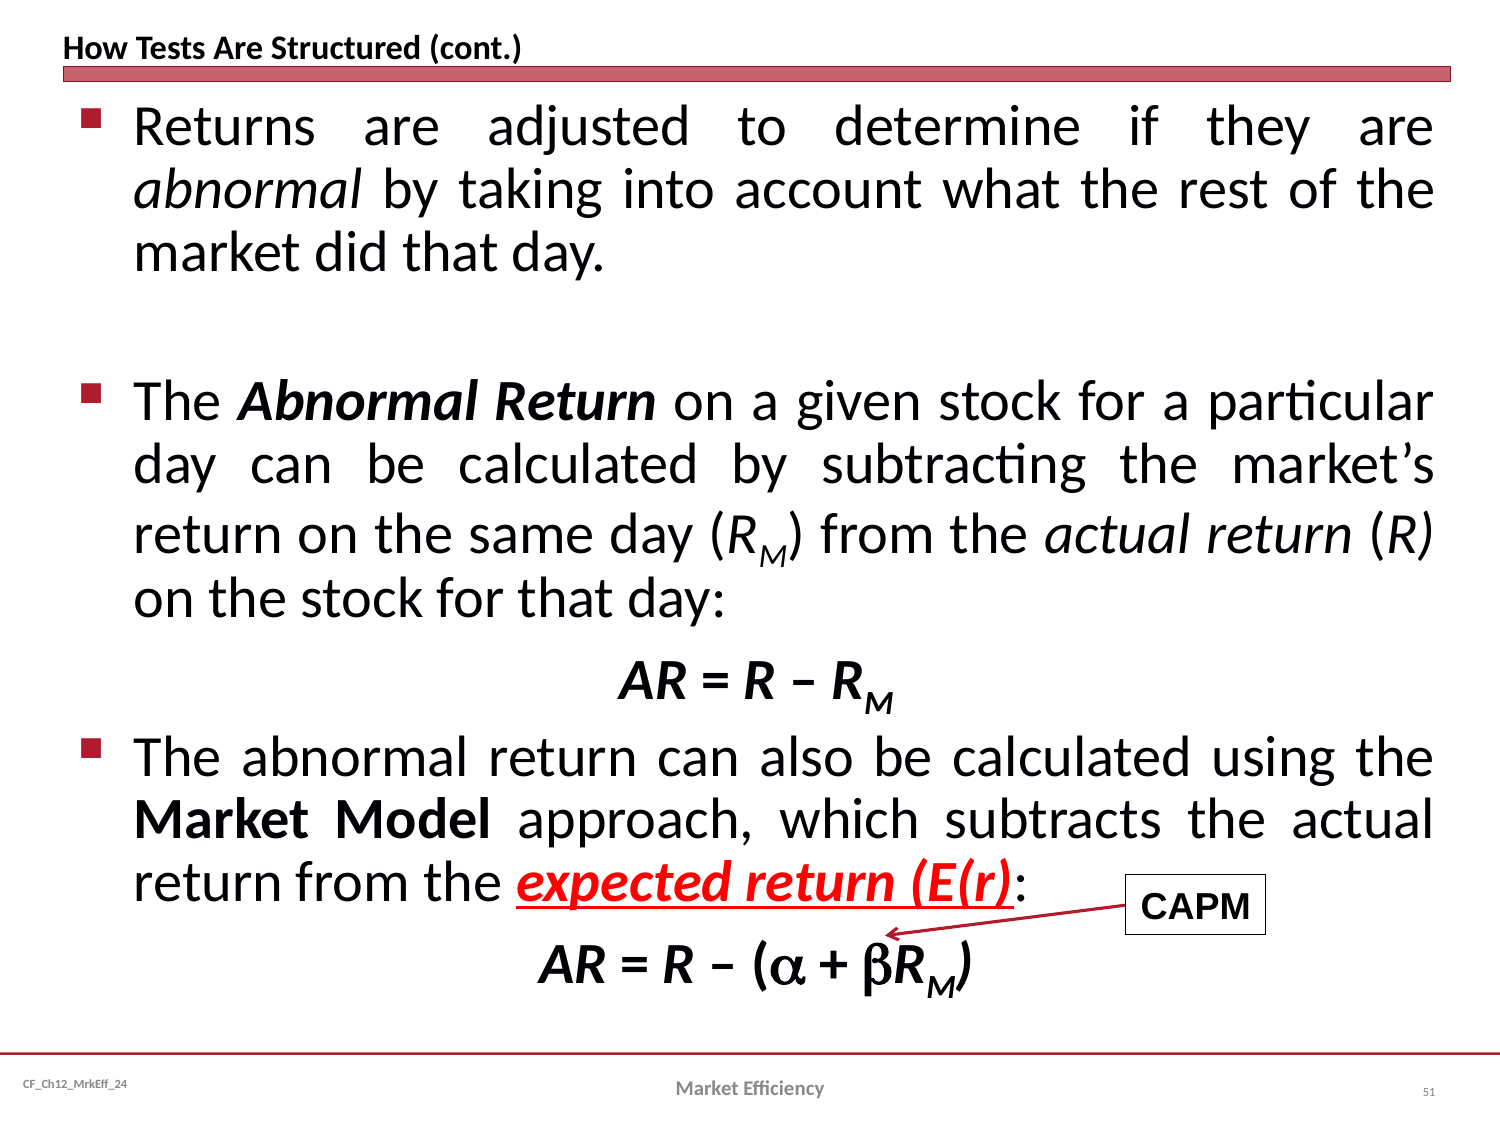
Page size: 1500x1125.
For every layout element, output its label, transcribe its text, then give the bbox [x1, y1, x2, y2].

footer Market Efficiency [512, 1056, 988, 1117]
text_box CAPM [1125, 874, 1266, 935]
list Returns are adjusted to determine if they are abnormal by taking into account what the rest of the market did that day. The Abnormal Return on a given stock for a particular day can be calculated by subtracting the market’s return on the same day (RM) from the actual return (R) on the stock for that day: AR = R – RM The abnormal return can also be calculated using the Market Model approach, which subtracts the actual return from the expected return (E(r): AR = R – (a + bRM) [63, 87, 1451, 1041]
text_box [884, 905, 1126, 936]
title How Tests Are Structured (cont.) [62, 6, 1451, 67]
slide_number 51 [1375, 1061, 1451, 1122]
